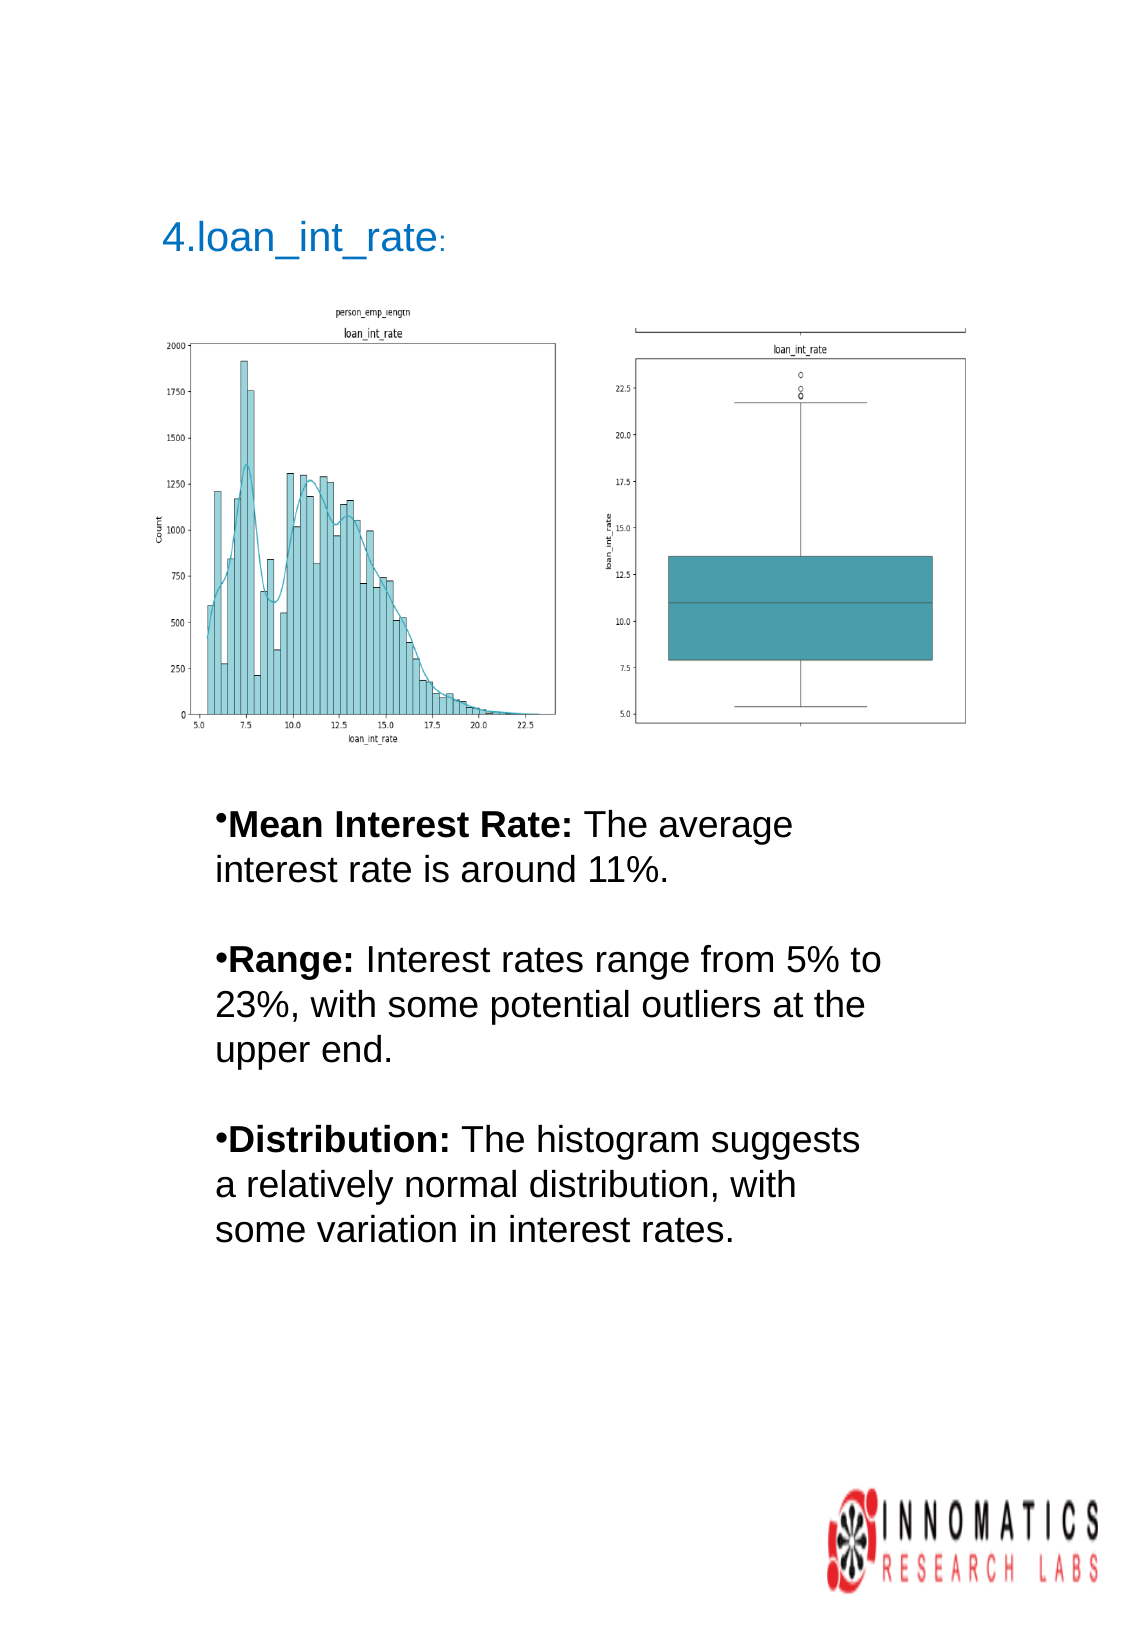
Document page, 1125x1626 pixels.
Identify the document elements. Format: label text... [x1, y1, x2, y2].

text_box 4.loan_int_rate: [147, 202, 639, 268]
picture [147, 310, 563, 748]
text_box Mean Interest Rate: The average interest rate is around 11%. Range: Interest rates range from 5% to 23%, with some potential outliers at the upper end. Distribution: The histogram suggests a relatively normal distribution, with some variation in interest rates. [200, 792, 901, 1258]
picture [598, 328, 978, 729]
picture [813, 1465, 1111, 1625]
